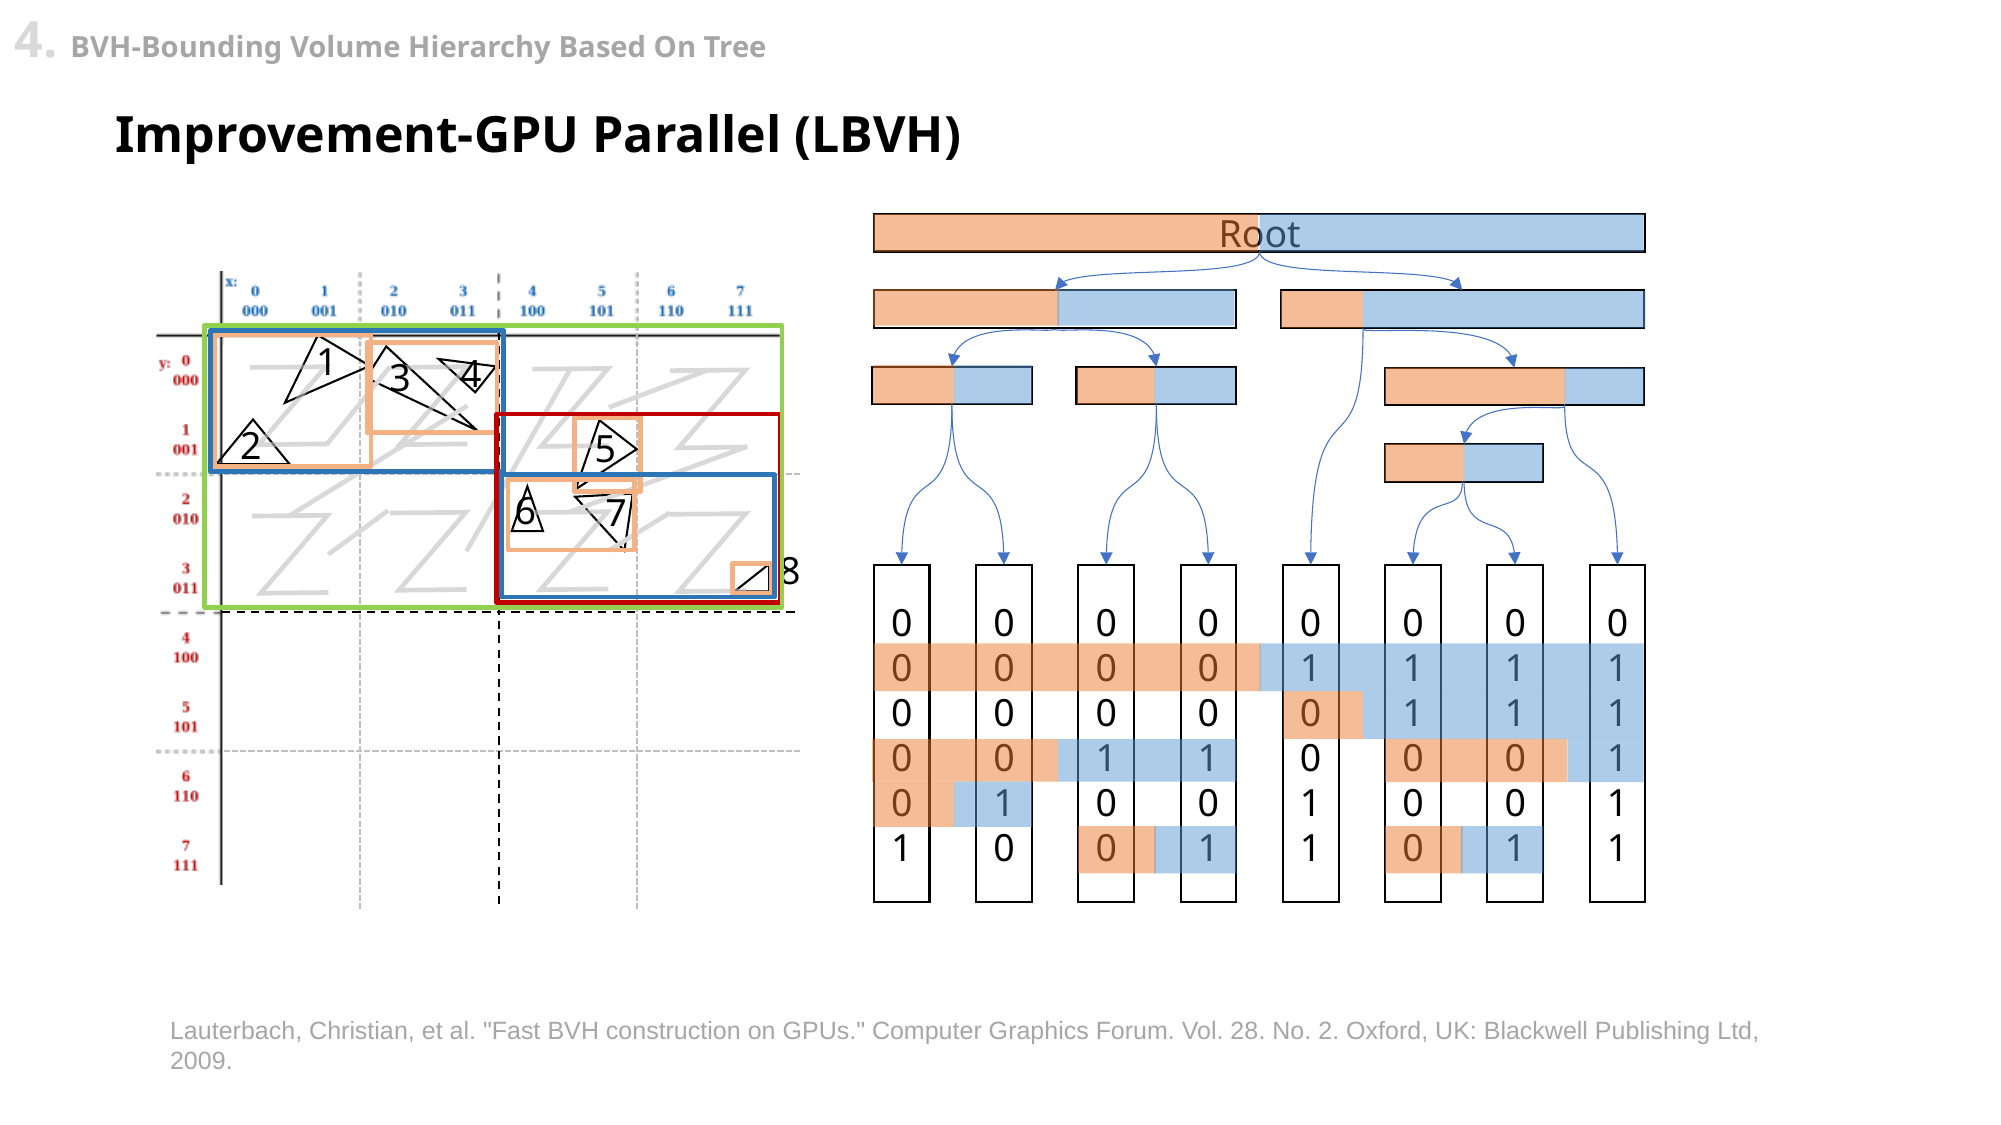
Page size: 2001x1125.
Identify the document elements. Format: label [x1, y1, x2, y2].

text_box [0, 0, 1900, 549]
text_box [155, 1006, 1845, 1082]
text_box [72, 325, 1646, 905]
picture [155, 622, 781, 885]
picture [155, 271, 781, 620]
